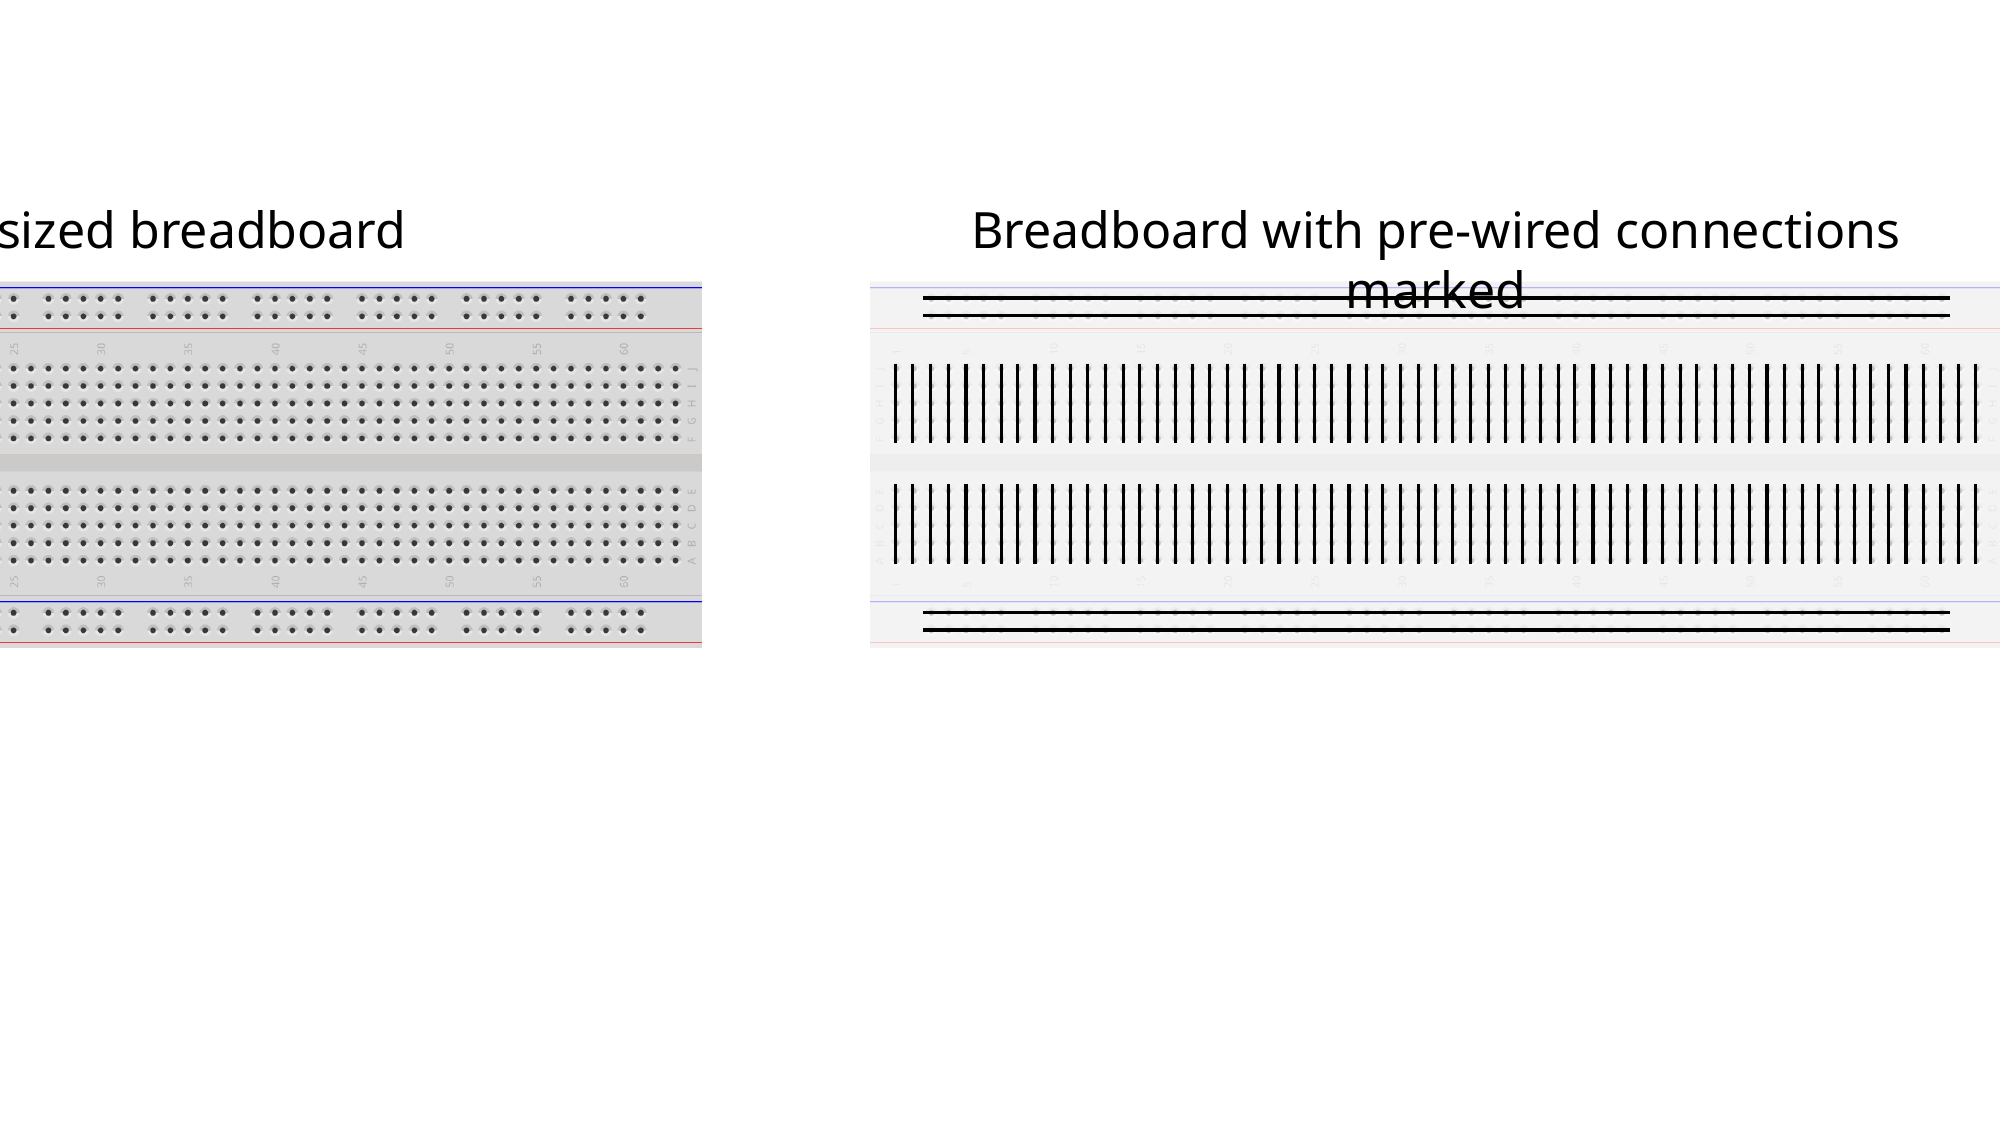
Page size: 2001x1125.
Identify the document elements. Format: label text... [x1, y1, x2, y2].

text_box [0, 64, 2000, 803]
picture [0, 252, 754, 694]
text_box Breadboard with pre-wired connections marked [871, 190, 2000, 252]
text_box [799, 252, 2000, 694]
text_box A full-sized breadboard [0, 191, 700, 252]
